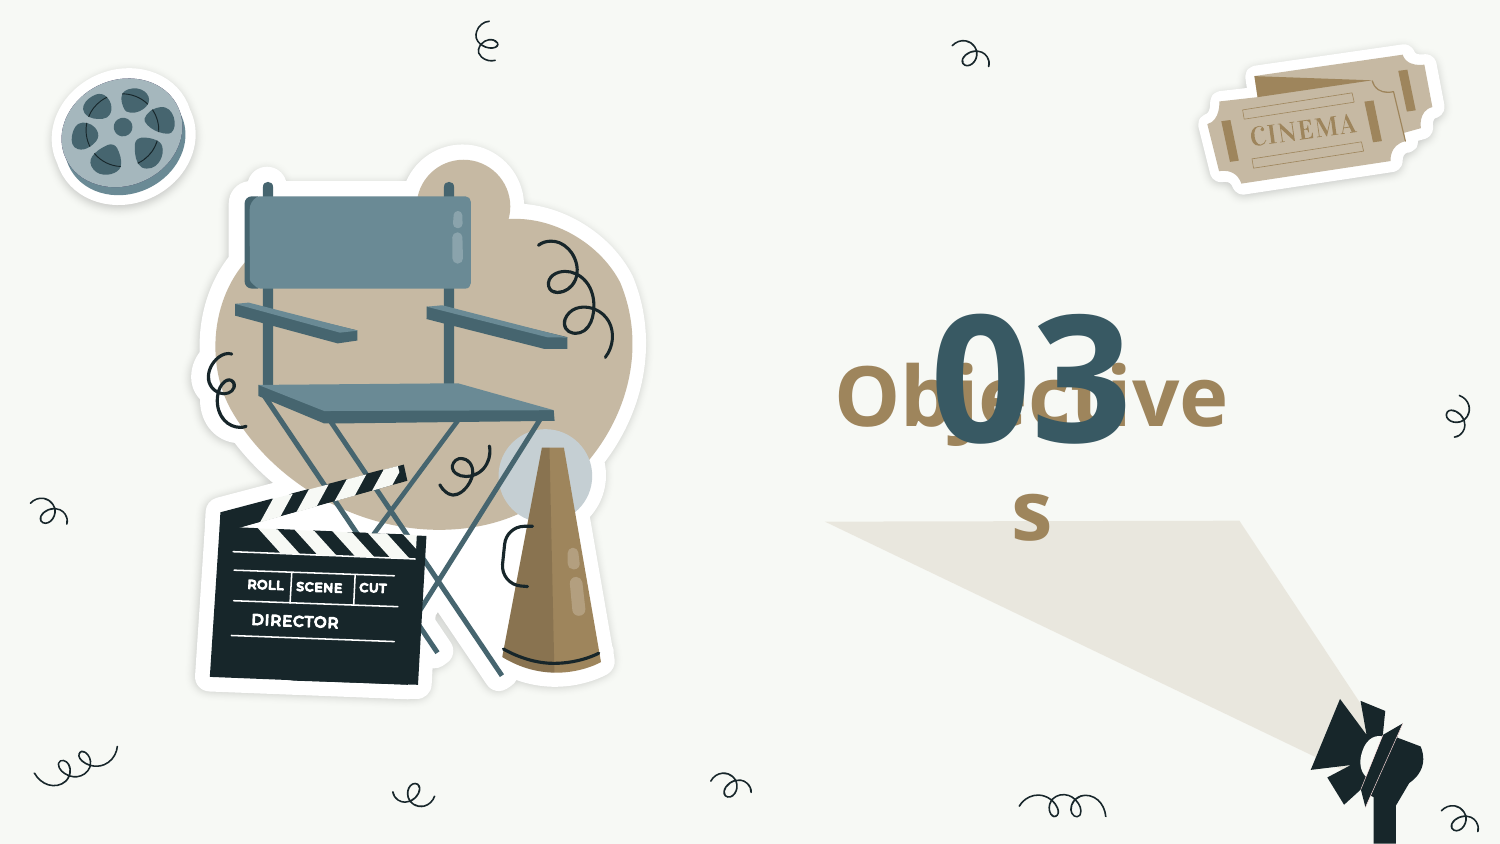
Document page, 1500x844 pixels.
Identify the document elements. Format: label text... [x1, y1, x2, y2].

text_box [1203, 50, 1440, 189]
title Objectives [802, 422, 1262, 573]
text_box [824, 520, 1441, 844]
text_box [188, 144, 664, 700]
title 03 [802, 218, 1262, 422]
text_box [55, 78, 192, 195]
text_box [1444, 805, 1480, 833]
